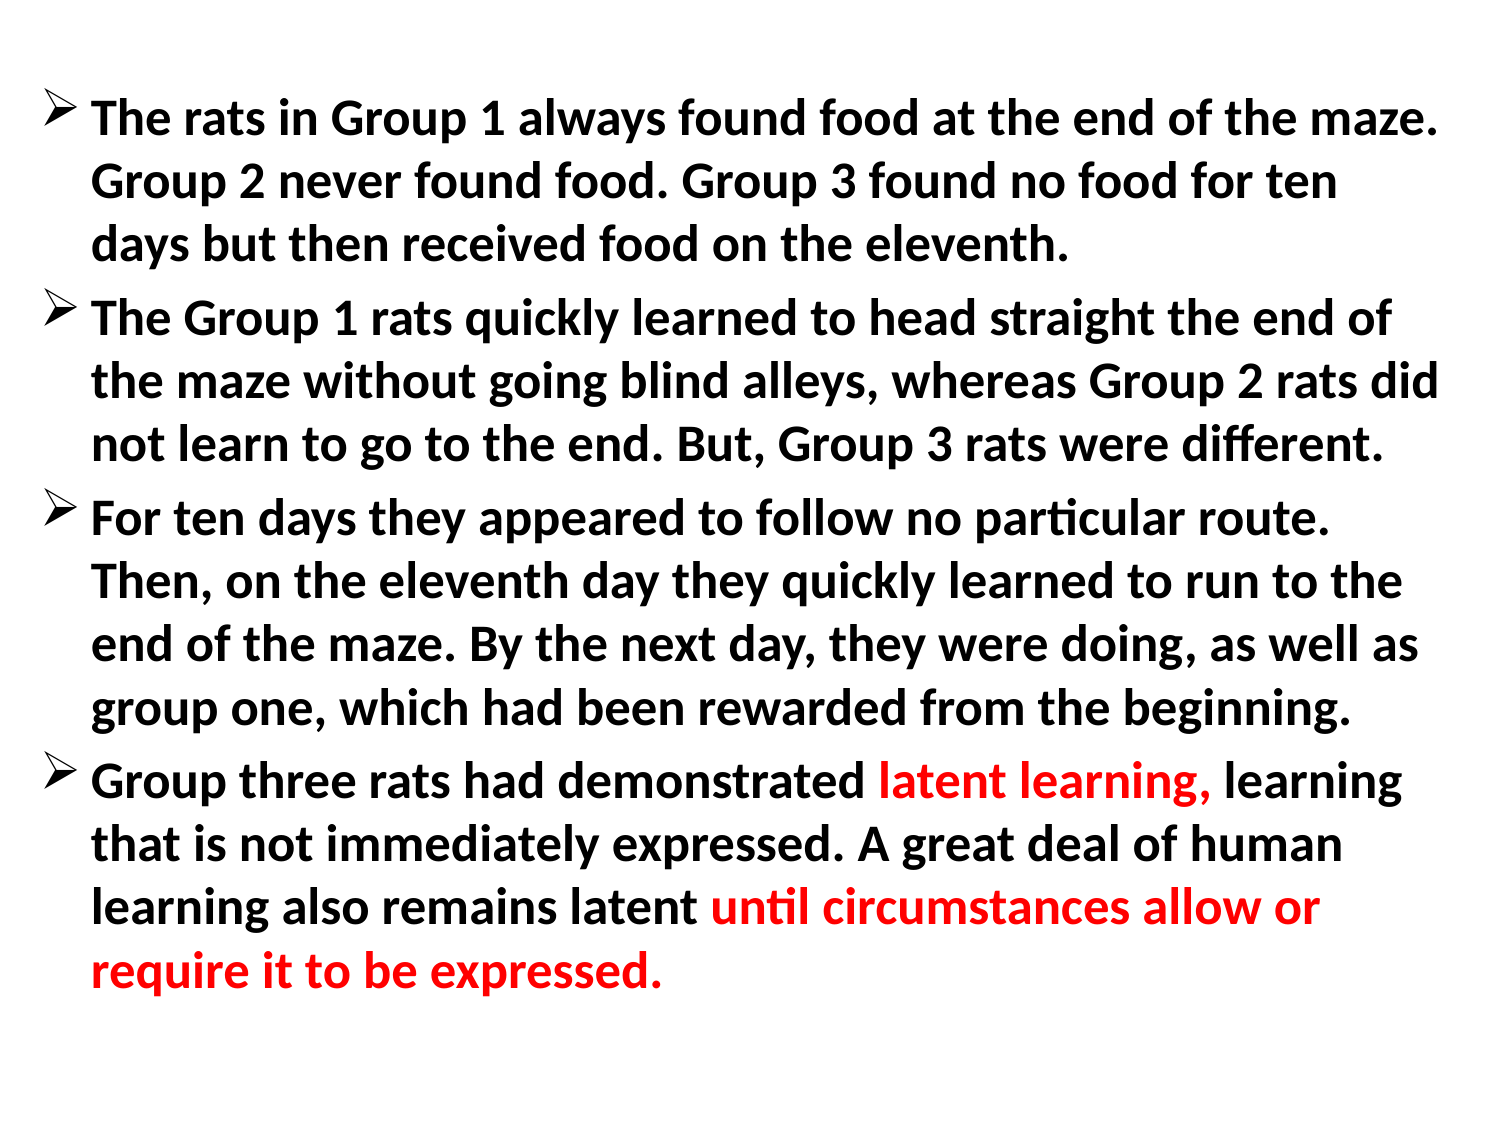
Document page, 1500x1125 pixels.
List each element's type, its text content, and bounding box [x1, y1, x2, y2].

list The rats in Group 1 always found food at the end of the maze. Group 2 never found food. Group 3 found no food for ten days but then received food on the eleventh. The Group 1 rats quickly learned to head straight the end of the maze without going blind alleys, whereas Group 2 rats did not learn to go to the end. But, Group 3 rats were different. For ten days they appeared to follow no particular route. Then, on the eleventh day they quickly learned to run to the end of the maze. By the next day, they were doing, as well as group one, which had been rewarded from the beginning. Group three rats had demonstrated latent learning, learning that is not immediately expressed. A great deal of human learning also remains latent until circumstances allow or require it to be expressed. [24, 75, 1463, 1063]
